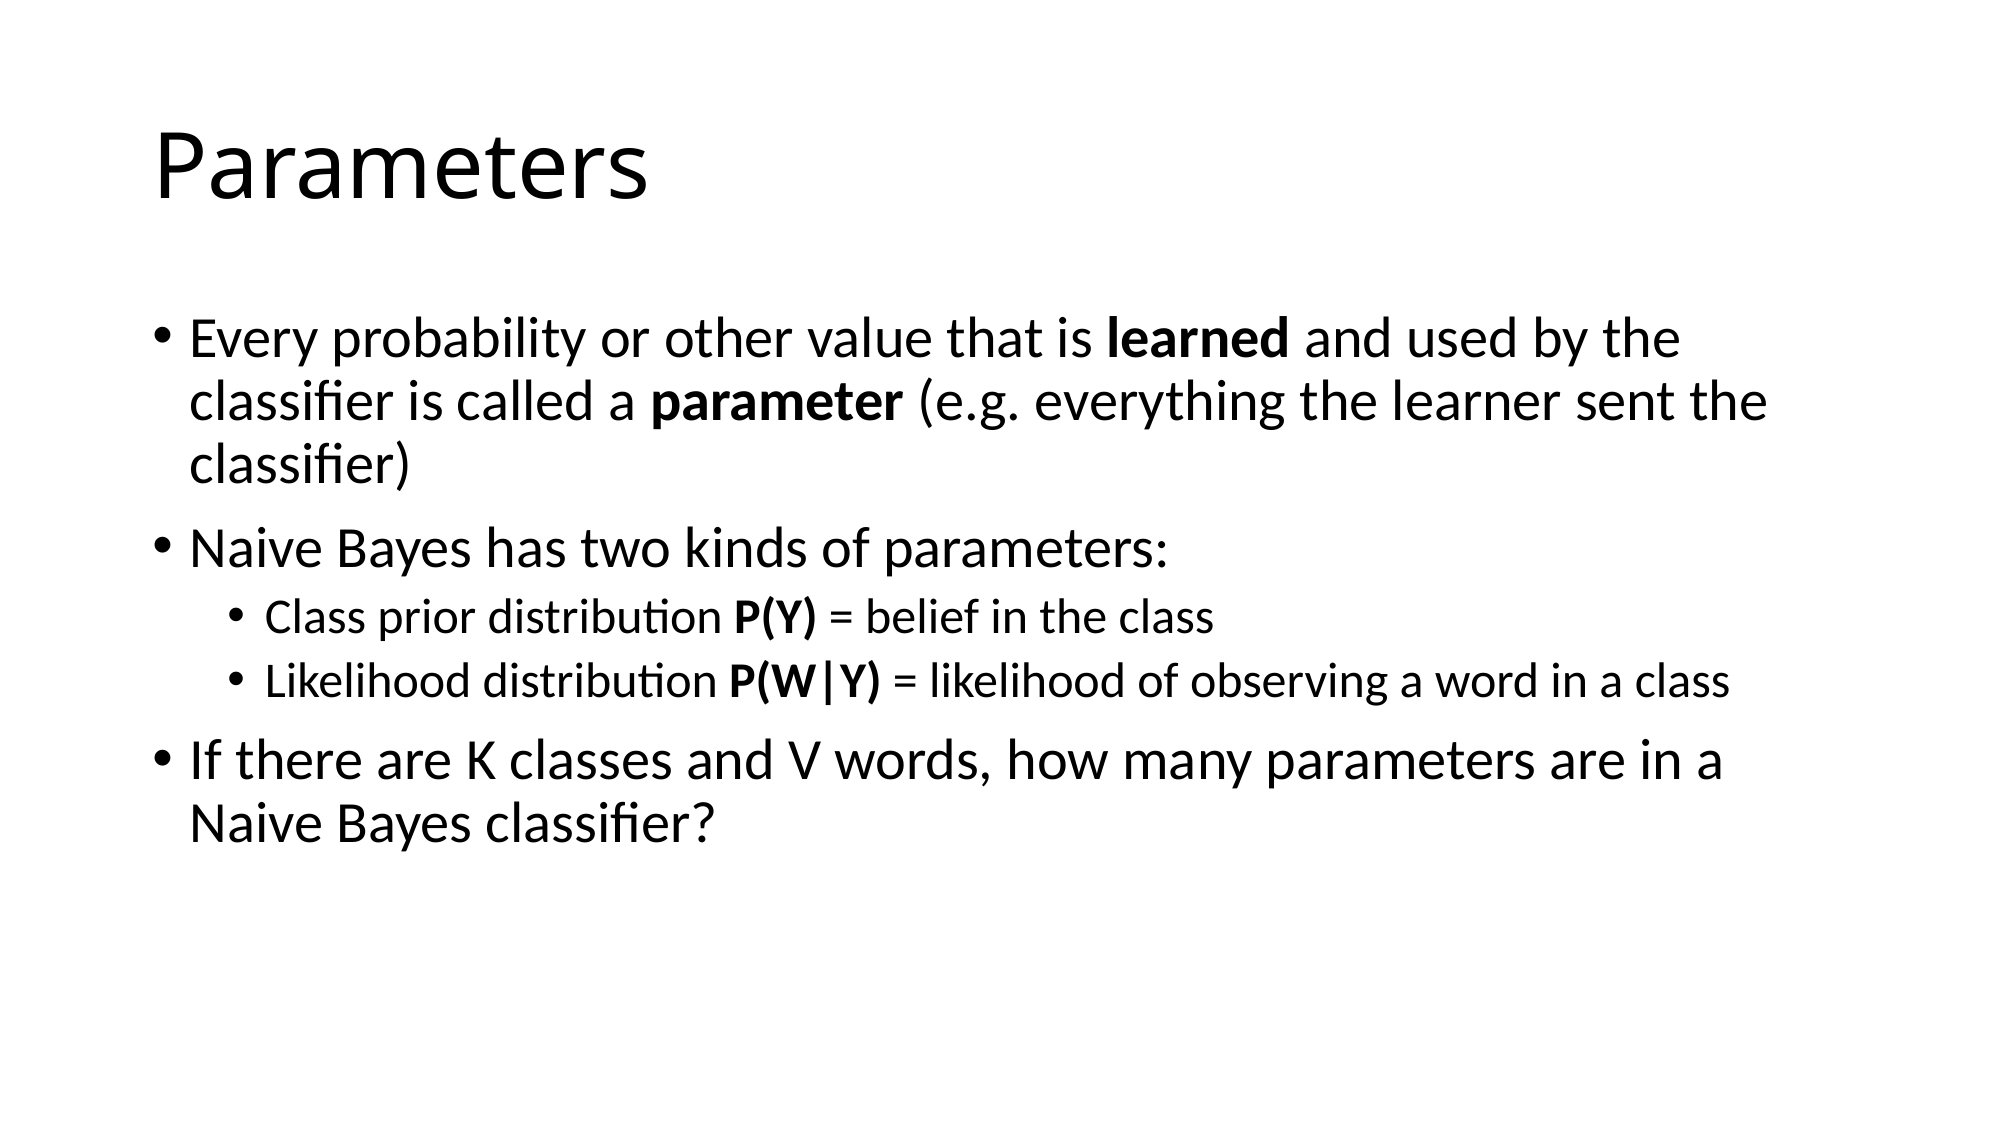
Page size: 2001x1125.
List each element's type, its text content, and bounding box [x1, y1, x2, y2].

title Parameters [137, 59, 1863, 278]
list Every probability or other value that is learned and used by the classifier is called a parameter (e.g. everything the learner sent the classifier) Naive Bayes has two kinds of parameters: Class prior distribution P(Y) = belief in the class Likelihood distribution P(W|Y) = likelihood of observing a word in a class If there are K classes and V words, how many parameters are in a Naive Bayes classifier? [137, 299, 1863, 1014]
